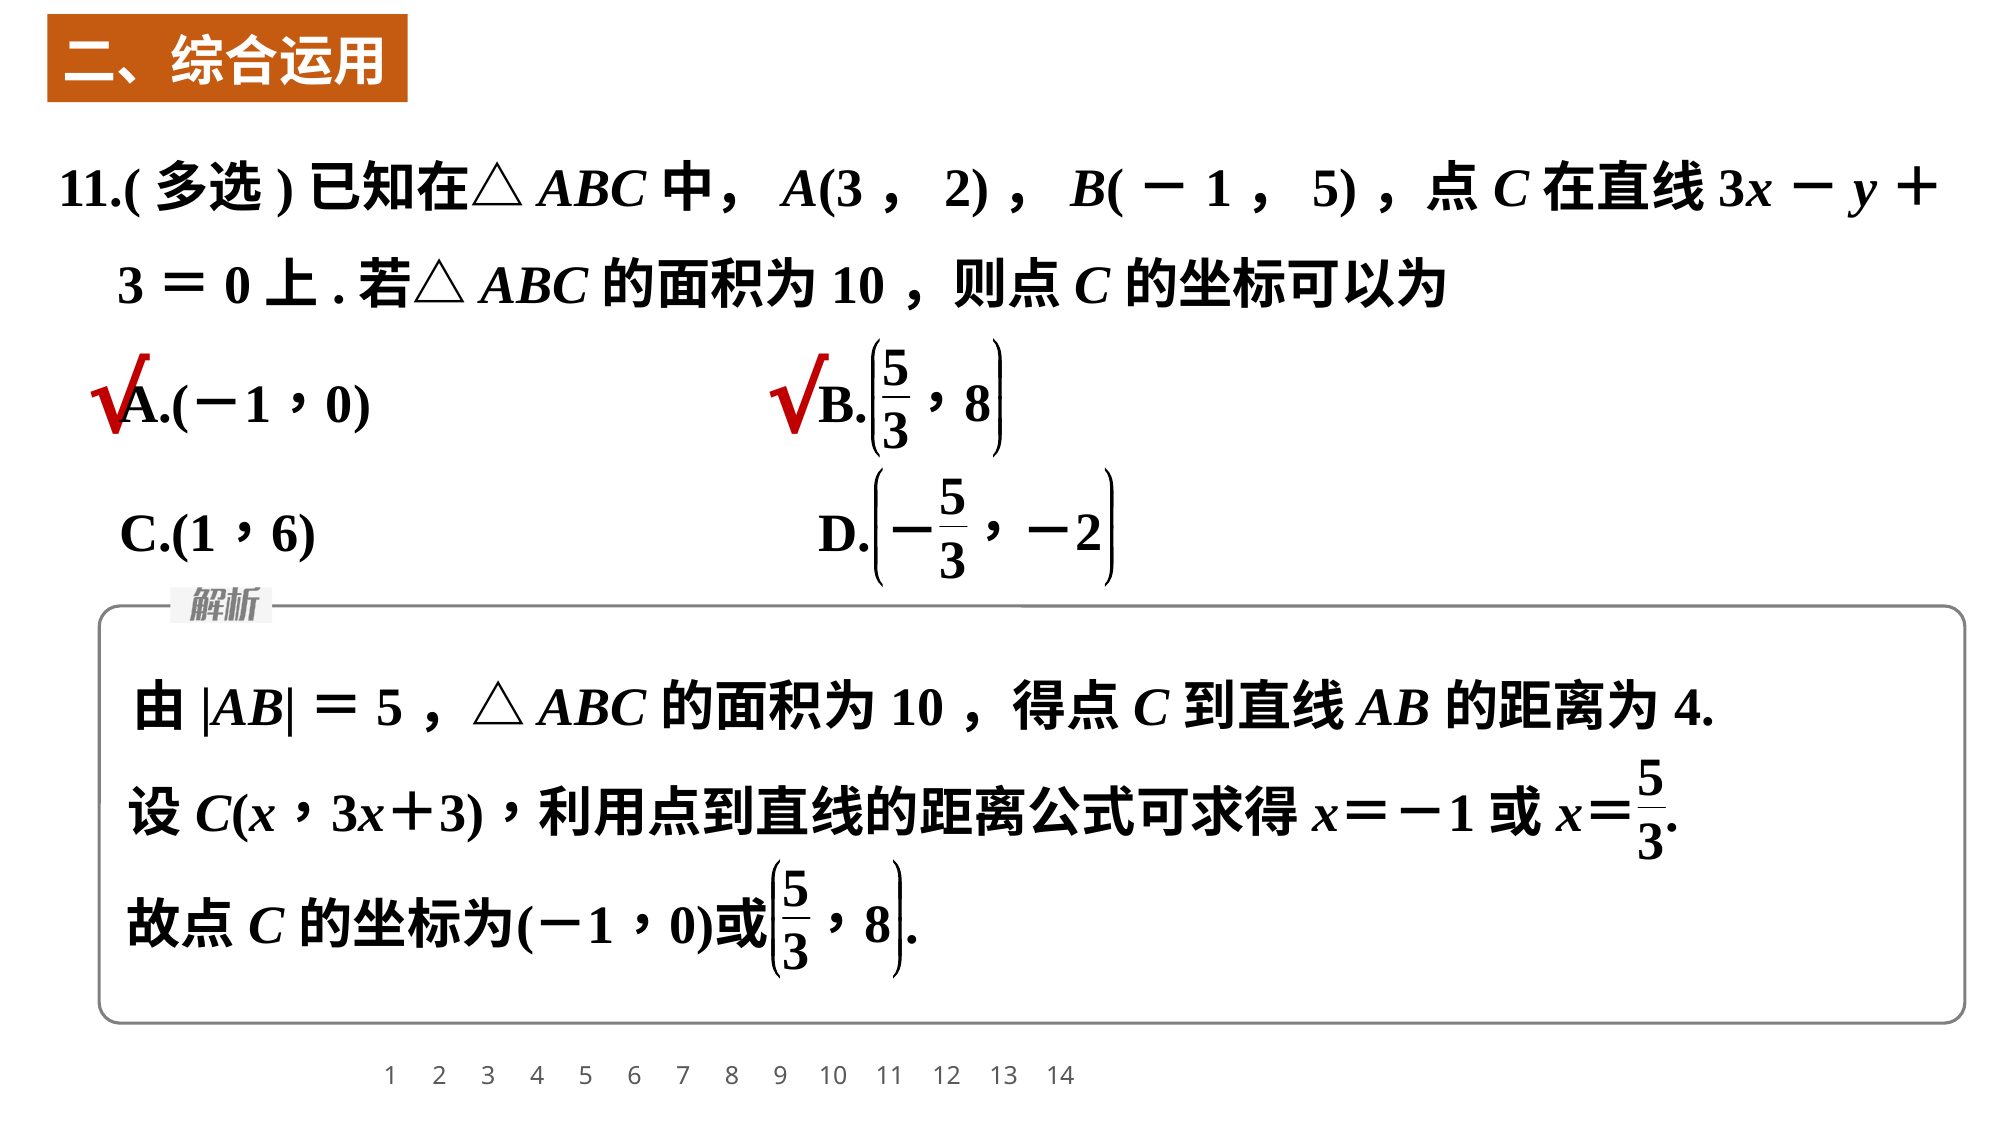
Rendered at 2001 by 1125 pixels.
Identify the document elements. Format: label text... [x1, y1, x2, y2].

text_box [119, 333, 1609, 587]
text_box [127, 743, 2000, 854]
text_box 11.(多选)已知在△ABC中，A(3，2)，B(－1，5)，点C在直线3x－y＋3＝0上.若△ABC的面积为10，则点C的坐标可以为 [43, 112, 1973, 322]
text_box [126, 854, 2000, 984]
text_box 由|AB|＝5，△ABC的面积为10，得点C到直线AB的距离为4. [1965, 631, 1974, 743]
text_box √ [72, 331, 197, 459]
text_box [99, 587, 1965, 1024]
